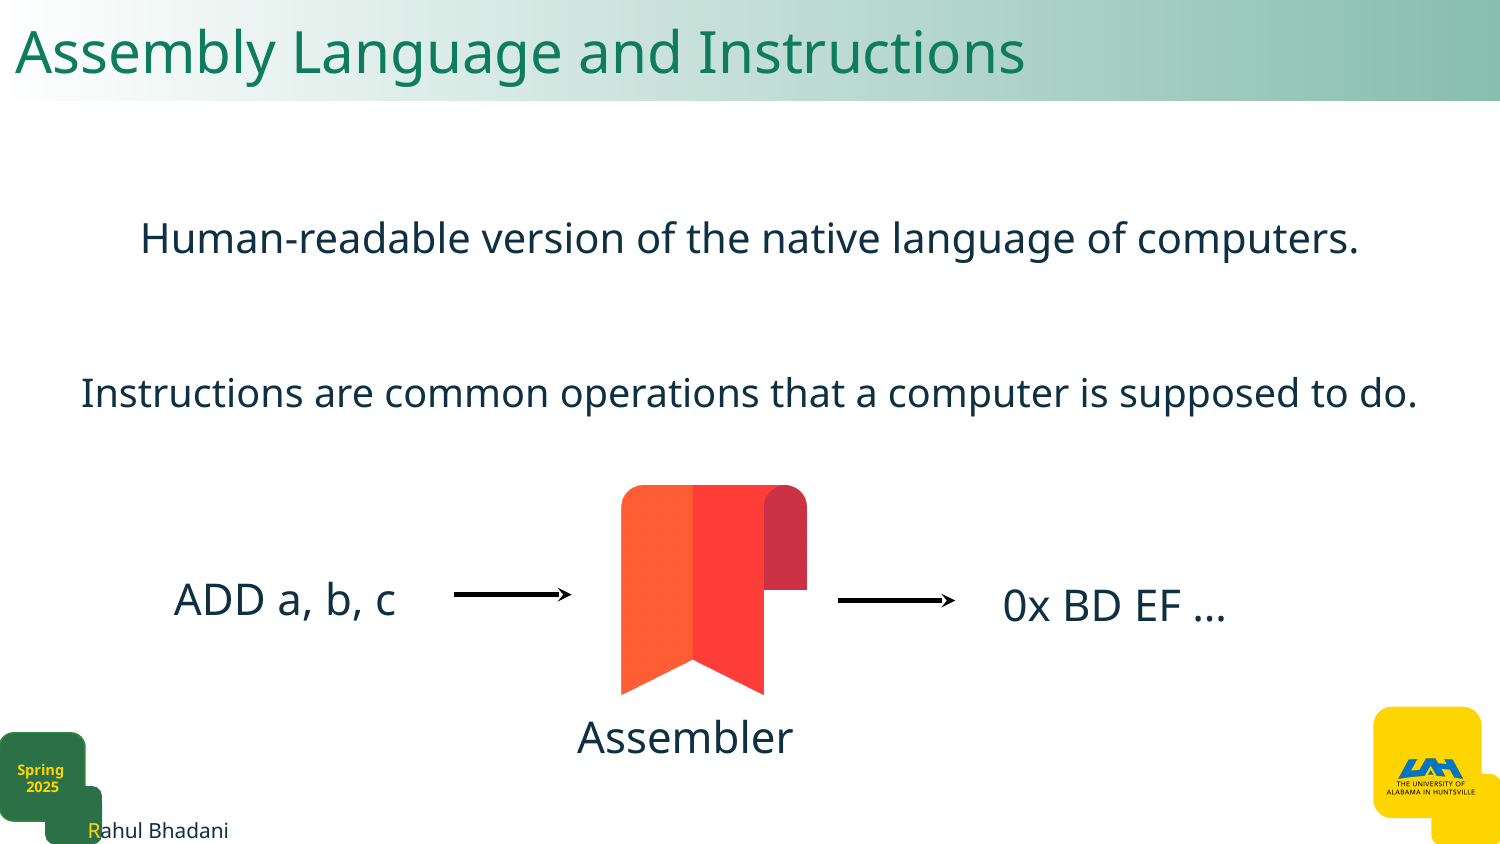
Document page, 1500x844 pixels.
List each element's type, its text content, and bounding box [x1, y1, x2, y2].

picture [1386, 758, 1475, 795]
text_box ADD a, b, c [158, 548, 436, 640]
text_box 0x BD EF … [987, 562, 1272, 656]
list Human-readable version of the native language of computers. Instructions are common operations that a computer is supposed to do. [51, 189, 1449, 750]
text_box Assembler [562, 695, 839, 749]
picture [609, 485, 819, 696]
title Assembly Language and Instructions [0, 0, 1500, 101]
